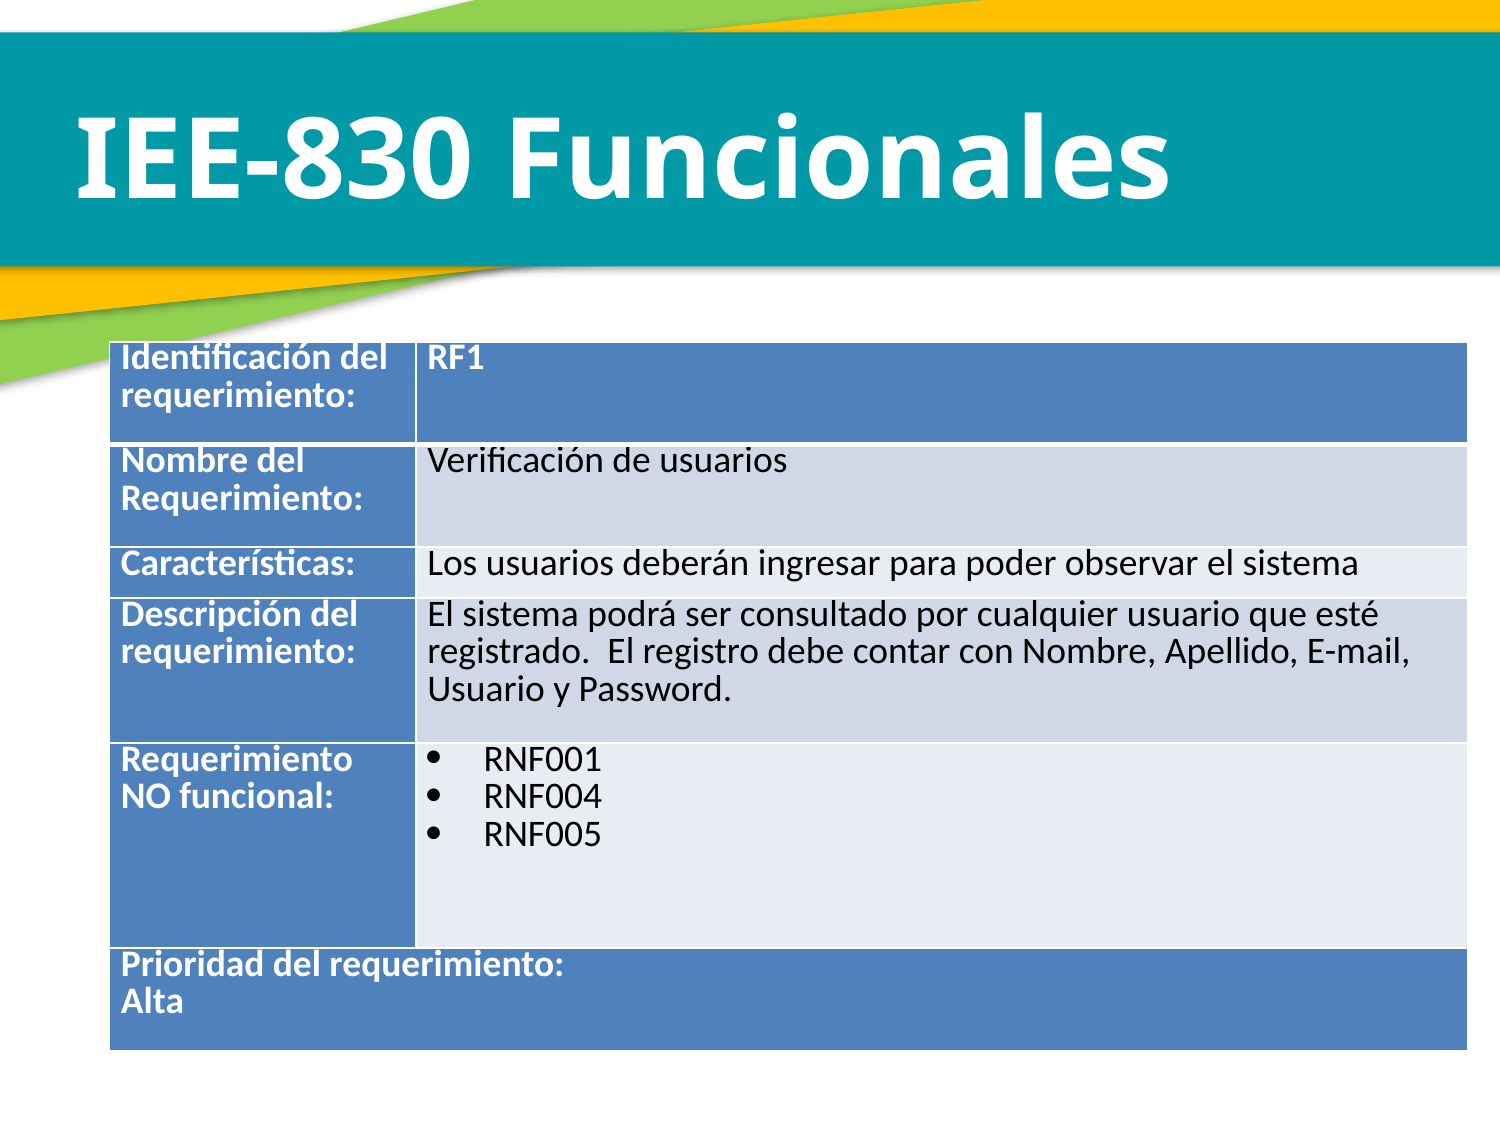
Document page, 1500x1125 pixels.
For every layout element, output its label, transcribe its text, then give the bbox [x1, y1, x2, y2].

table_header Identificación del requerimiento: [110, 343, 415, 442]
table_cell Prioridad del requerimiento: Alta [110, 949, 1467, 1050]
table_cell Características: [110, 548, 415, 597]
table_header RF1 [417, 343, 1467, 442]
table_cell Verificación de usuarios [417, 447, 1467, 546]
table_cell Los usuarios deberán ingresar para poder observar el sistema [417, 548, 1467, 597]
text_box [43, 111, 1418, 237]
table_cell RNF001 RNF004 RNF005 [417, 744, 1467, 947]
table_cell Requerimiento NO funcional: [110, 744, 415, 947]
table_cell Nombre del Requerimiento: [110, 447, 415, 546]
table_cell Descripción del requerimiento: [110, 599, 415, 742]
table_cell El sistema podrá ser consultado por cualquier usuario que esté registrado. El registro debe contar con Nombre, Apellido, E-mail, Usuario y Password. [417, 599, 1467, 742]
text_box IEE-830 Funcionales [60, 75, 1500, 233]
